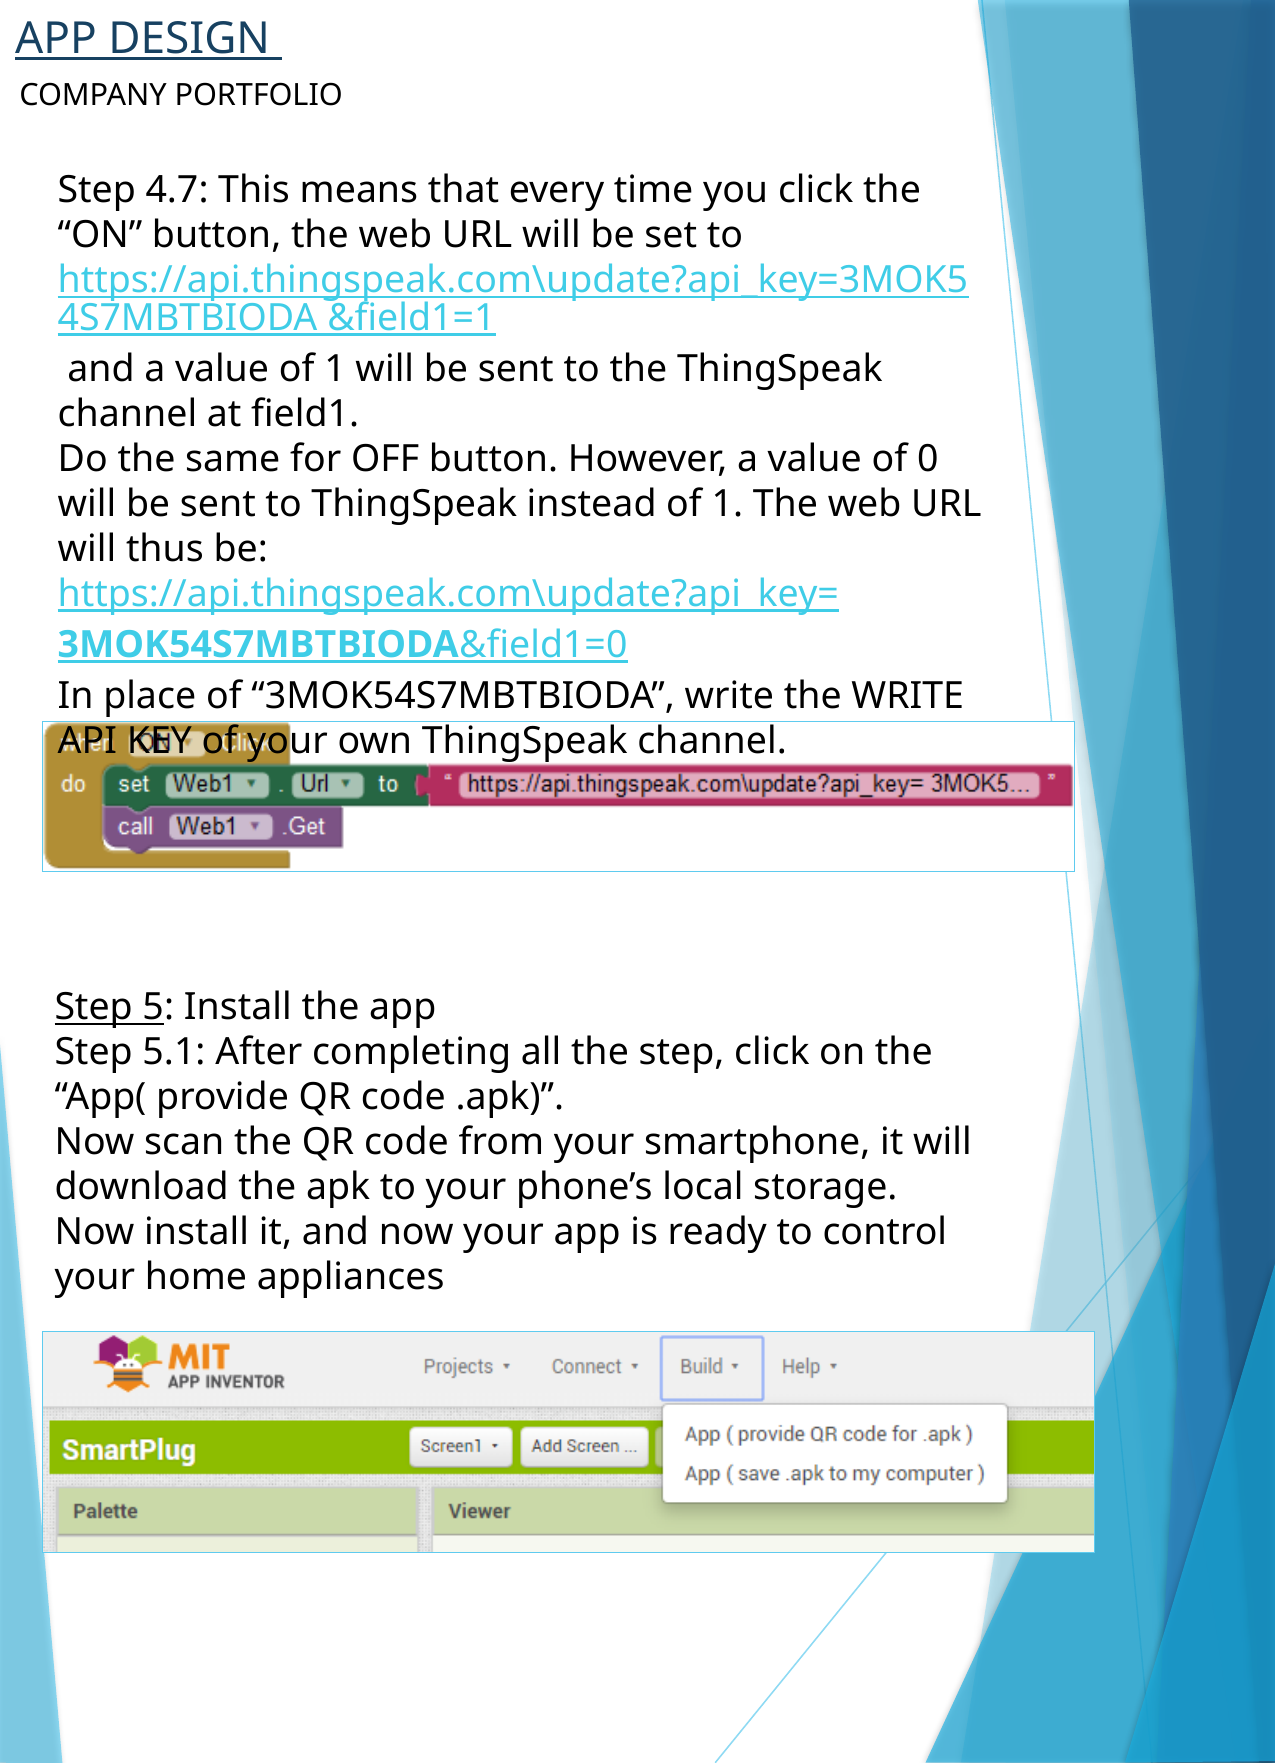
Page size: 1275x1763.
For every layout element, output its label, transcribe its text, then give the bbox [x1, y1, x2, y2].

text_box COMPANY PORTFOLIO [4, 67, 1044, 120]
picture [42, 720, 1075, 873]
picture [42, 1331, 1096, 1553]
text_box Step 4.7: This means that every time you click the “ON” button, the web URL will be set to https://api.thingspeak.com\update?api_key=3MOK54S7MBTBIODA &field1=1 and a value of 1 will be sent to the ThingSpeak channel at field1. Do the same for OFF button. However, a value of 0 will be sent to ThingSpeak instead of 1. The web URL will thus be: https://api.thingspeak.com\update?api_key=3MOK54S7MBTBIODA&field1=0 In place of “3MOK54S7MBTBIODA”, write the WRITE API KEY of your own ThingSpeak channel. [42, 157, 1002, 720]
title APP DESIGN [0, 2, 971, 187]
text_box Step 5: Install the app Step 5.1: After completing all the step, click on the “App( provide QR code .apk)”. Now scan the QR code from your smartphone, it will download the apk to your phone’s local storage. Now install it, and now your app is ready to control your home appliances [39, 974, 1044, 1305]
